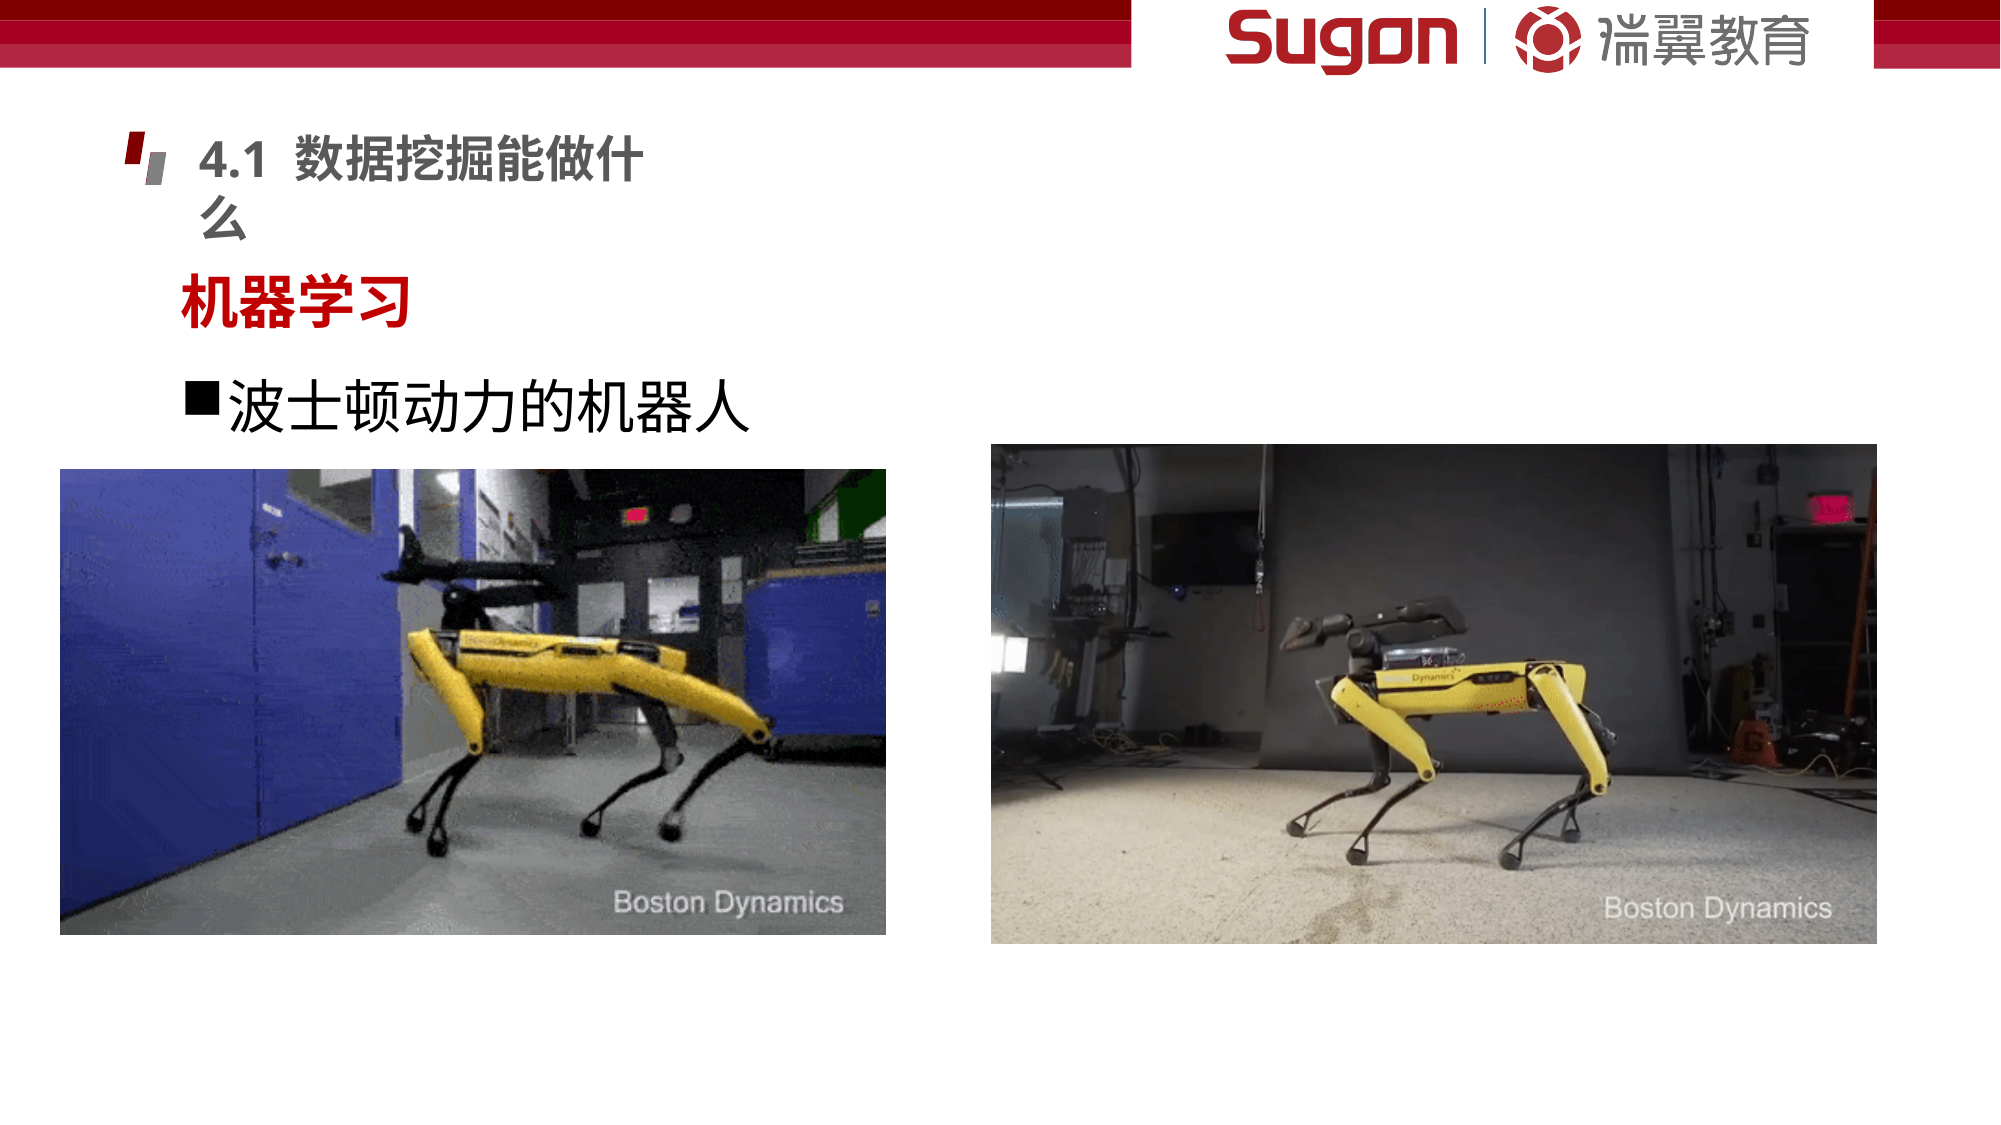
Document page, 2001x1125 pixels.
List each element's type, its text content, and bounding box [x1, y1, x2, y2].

picture [991, 444, 1877, 944]
picture [60, 469, 886, 935]
text_box 机器学习 波士顿动力的机器人 [165, 223, 1700, 658]
text_box [144, 151, 168, 186]
text_box 4.1 数据挖掘能做什么 [183, 120, 710, 223]
picture [1194, 0, 1484, 102]
text_box [123, 130, 147, 166]
picture [1515, 6, 1809, 73]
